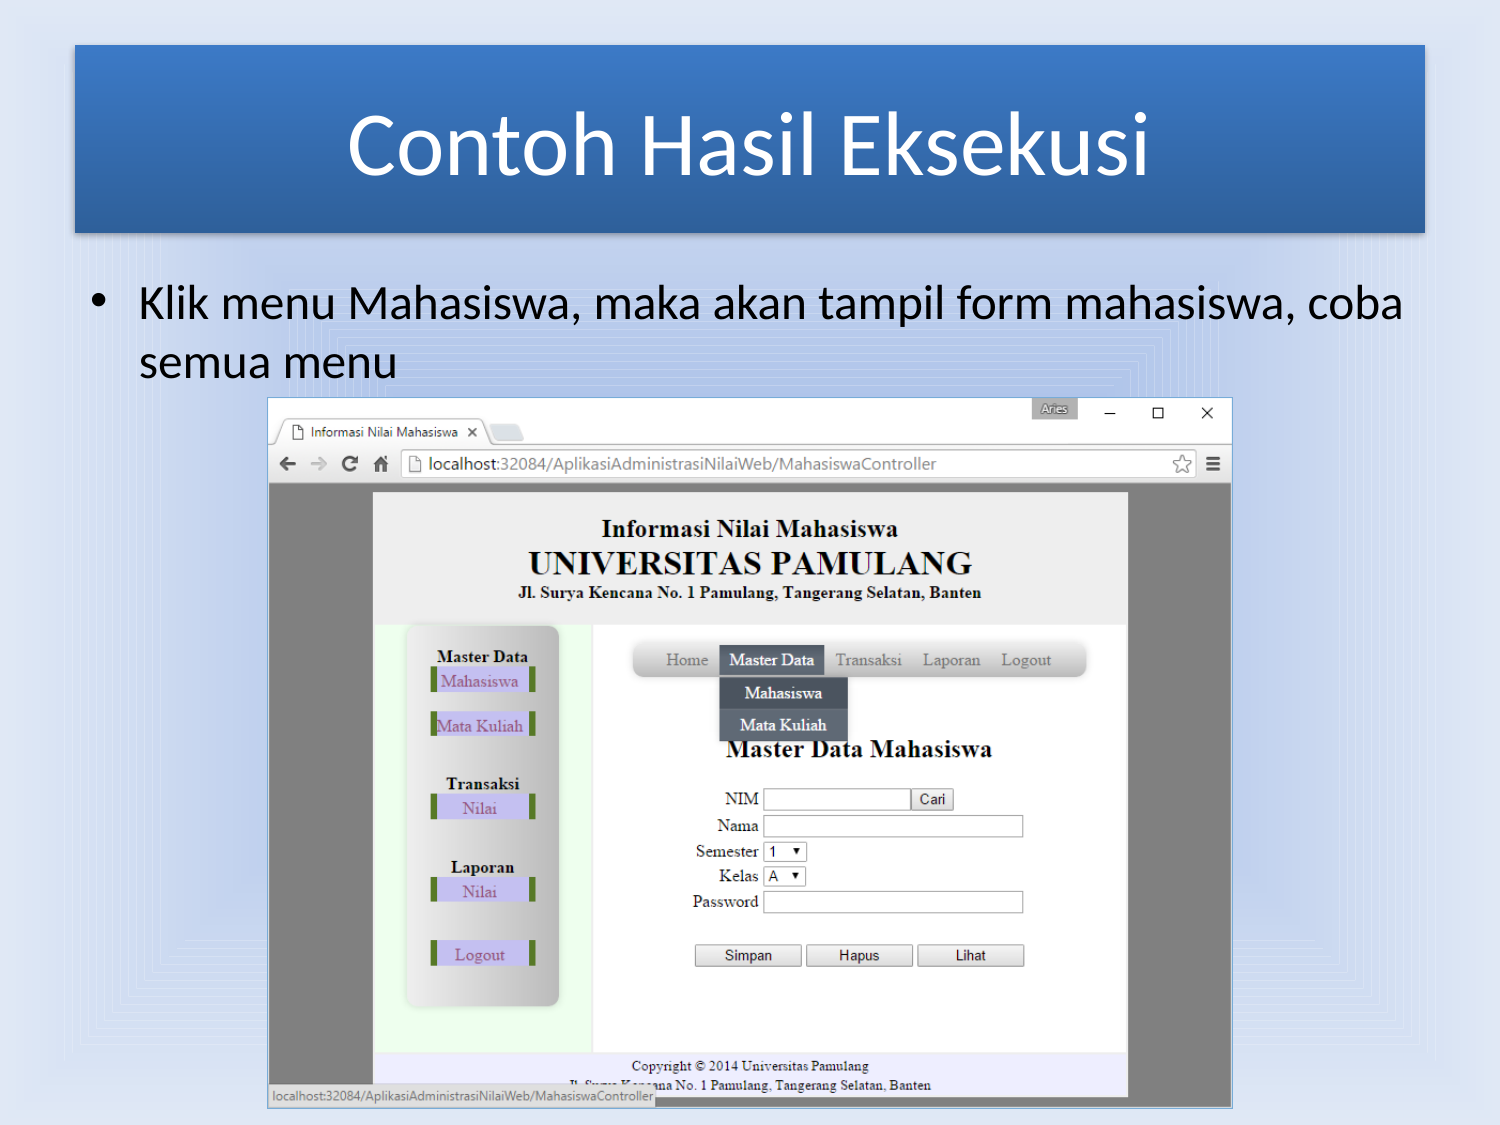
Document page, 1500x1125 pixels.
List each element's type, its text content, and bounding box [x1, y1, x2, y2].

list Klik menu Mahasiswa, maka akan tampil form mahasiswa, coba semua menu [75, 262, 1425, 398]
title Contoh Hasil Eksekusi [75, 45, 1425, 233]
picture [267, 396, 1233, 1110]
